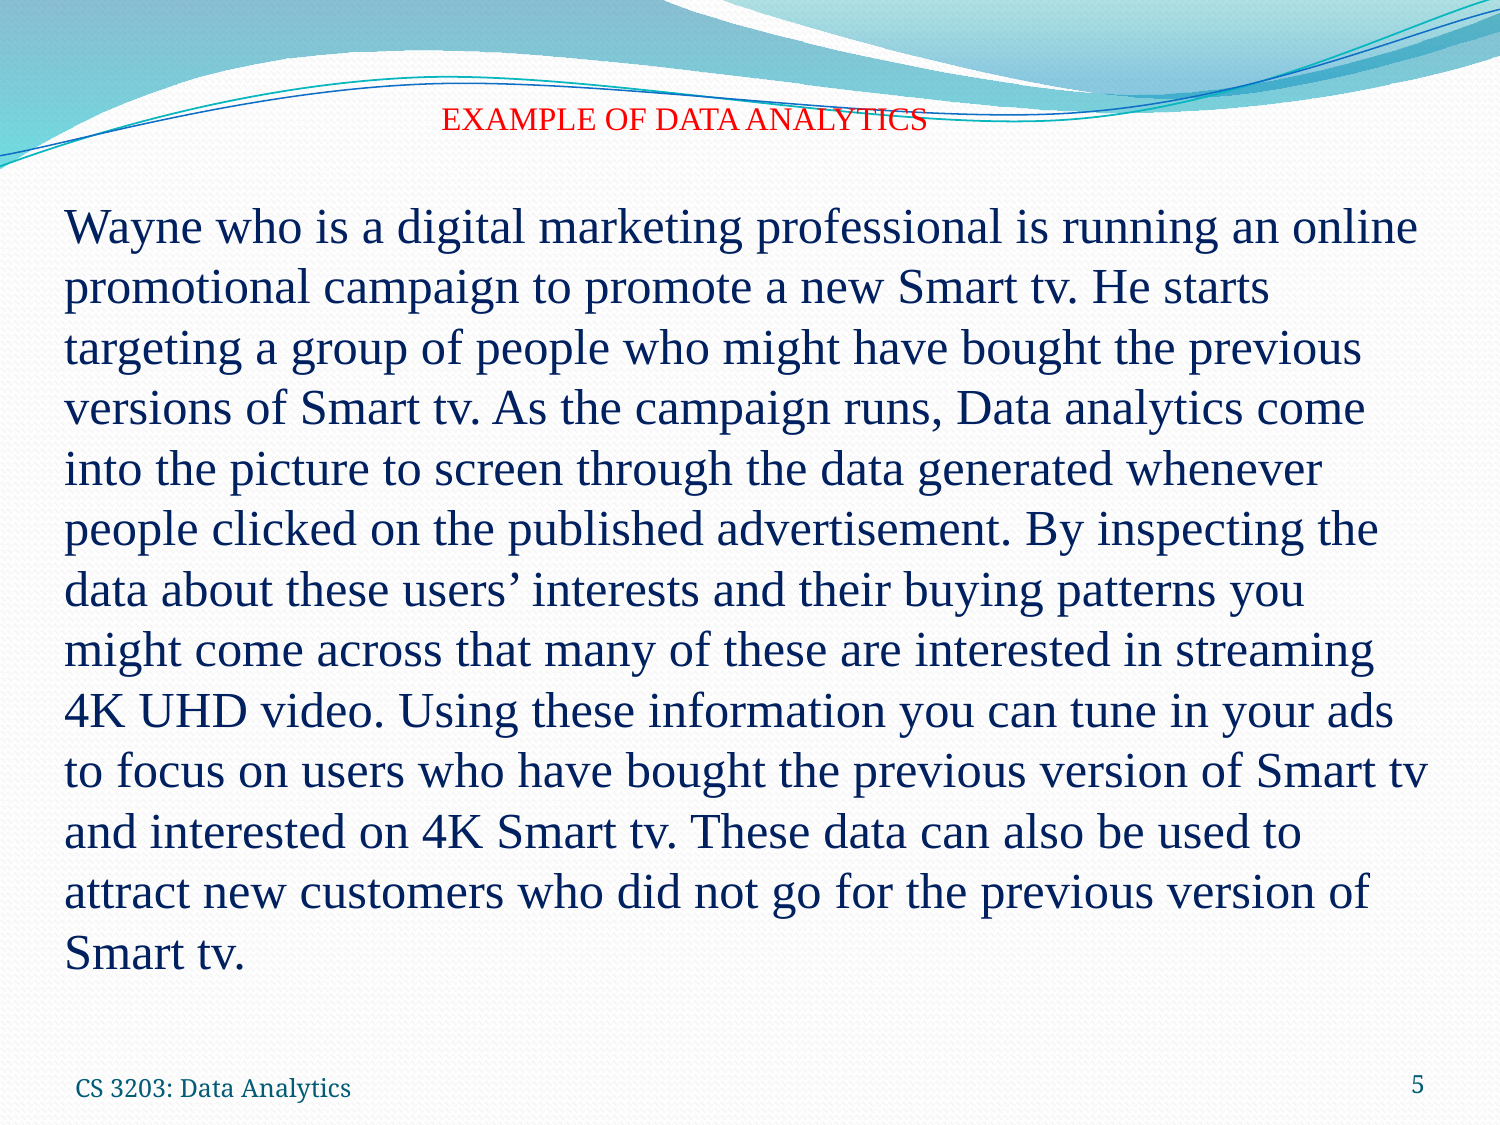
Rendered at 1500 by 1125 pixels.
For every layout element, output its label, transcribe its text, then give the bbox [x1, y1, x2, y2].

slide_number 5 [1299, 1042, 1425, 1103]
list EXAMPLE OF DATA ANALYTICS Wayne who is a digital marketing professional is running an online promotional campaign to promote a new Smart tv. He starts targeting a group of people who might have bought the previous versions of Smart tv. As the campaign runs, Data analytics come into the picture to screen through the data generated whenever people clicked on the published advertisement. By inspecting the data about these users’ interests and their buying patterns you might come across that many of these are interested in streaming 4K UHD video. Using these information you can tune in your ads to focus on users who have bought the previous version of Smart tv and interested on 4K Smart tv. These data can also be used to attract new customers who did not go for the previous version of Smart tv. [49, 90, 1451, 996]
slide_number CS 3203: Data Analytics [75, 1042, 425, 1103]
